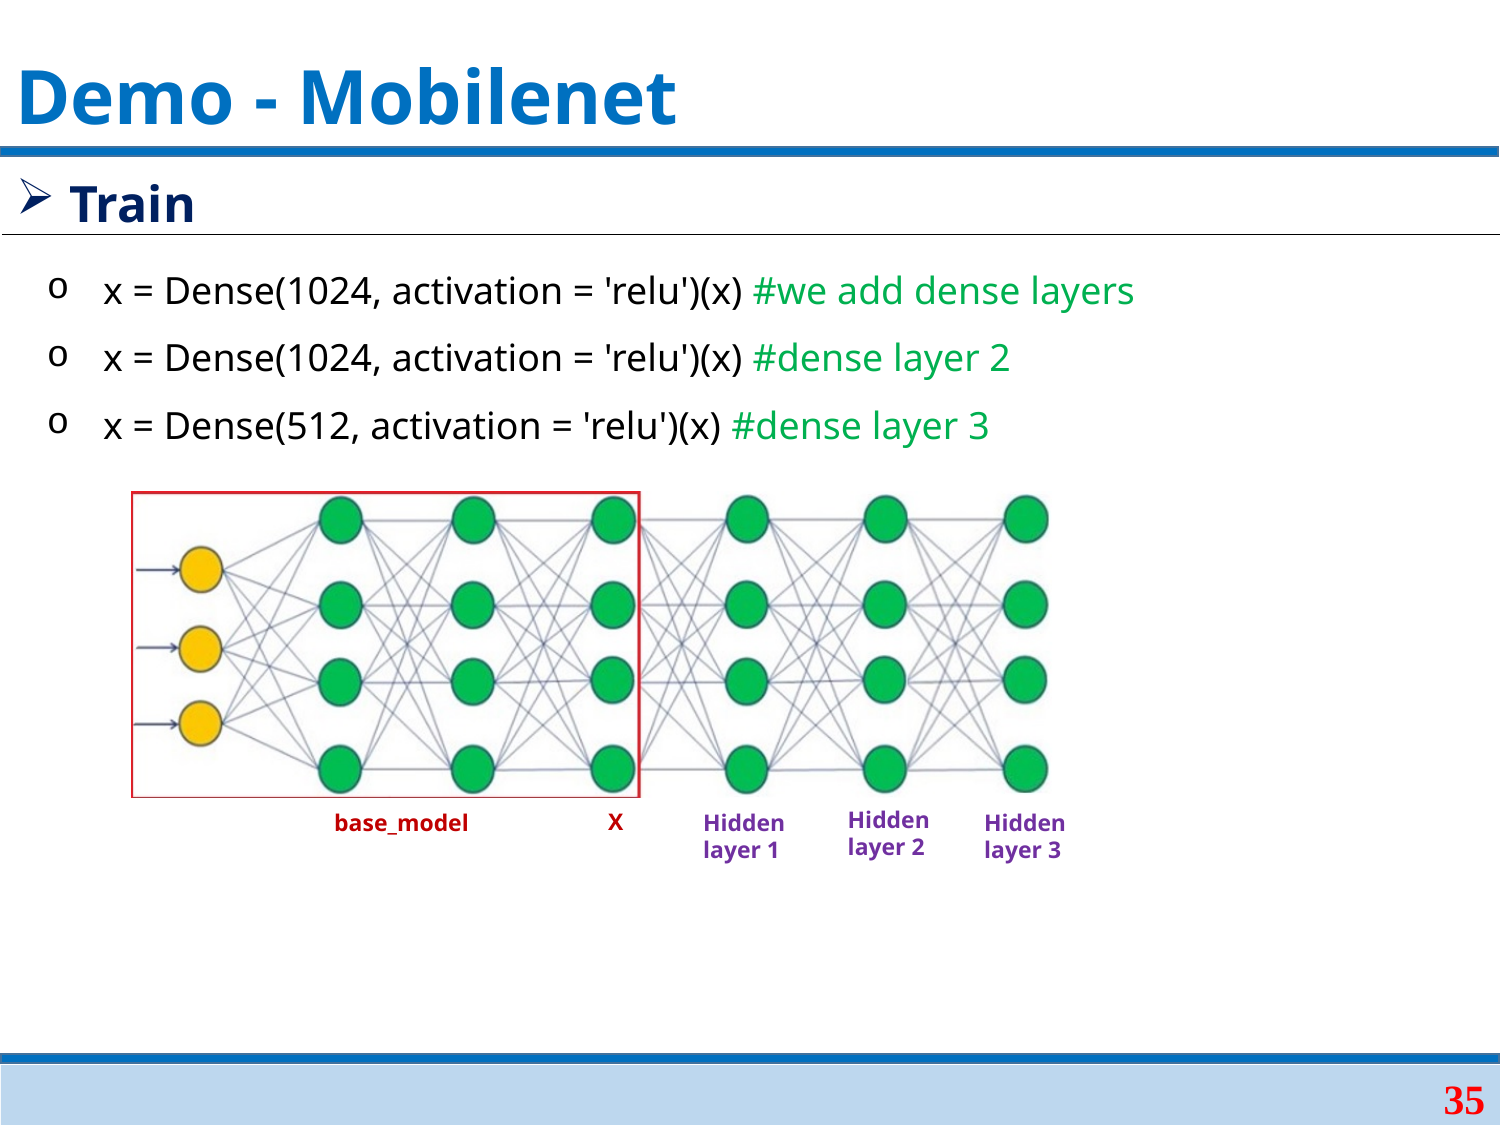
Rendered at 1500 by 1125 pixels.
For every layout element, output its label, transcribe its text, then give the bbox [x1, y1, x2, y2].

picture [131, 491, 1053, 798]
text_box Hidden layer 3 [969, 800, 1081, 871]
text_box Hidden layer 1 [688, 800, 800, 871]
text_box Demo - Mobilenet [0, 29, 1238, 160]
text_box X [593, 800, 639, 843]
text_box Train [1, 153, 1258, 234]
text_box base_model [319, 800, 485, 844]
text_box x = Dense(1024, activation = 'relu')(x) #we add dense layers x = Dense(1024, activation = 'relu')(x) #dense layer 2 x = Dense(512, activation = 'relu')(x) #dense layer 3 [32, 236, 1466, 454]
text_box Train [1, 235, 1258, 241]
text_box Hidden layer 2 [832, 798, 945, 868]
text_box [1238, 146, 1499, 157]
text_box [0, 1053, 1500, 1064]
text_box 35 [0, 1064, 1500, 1125]
